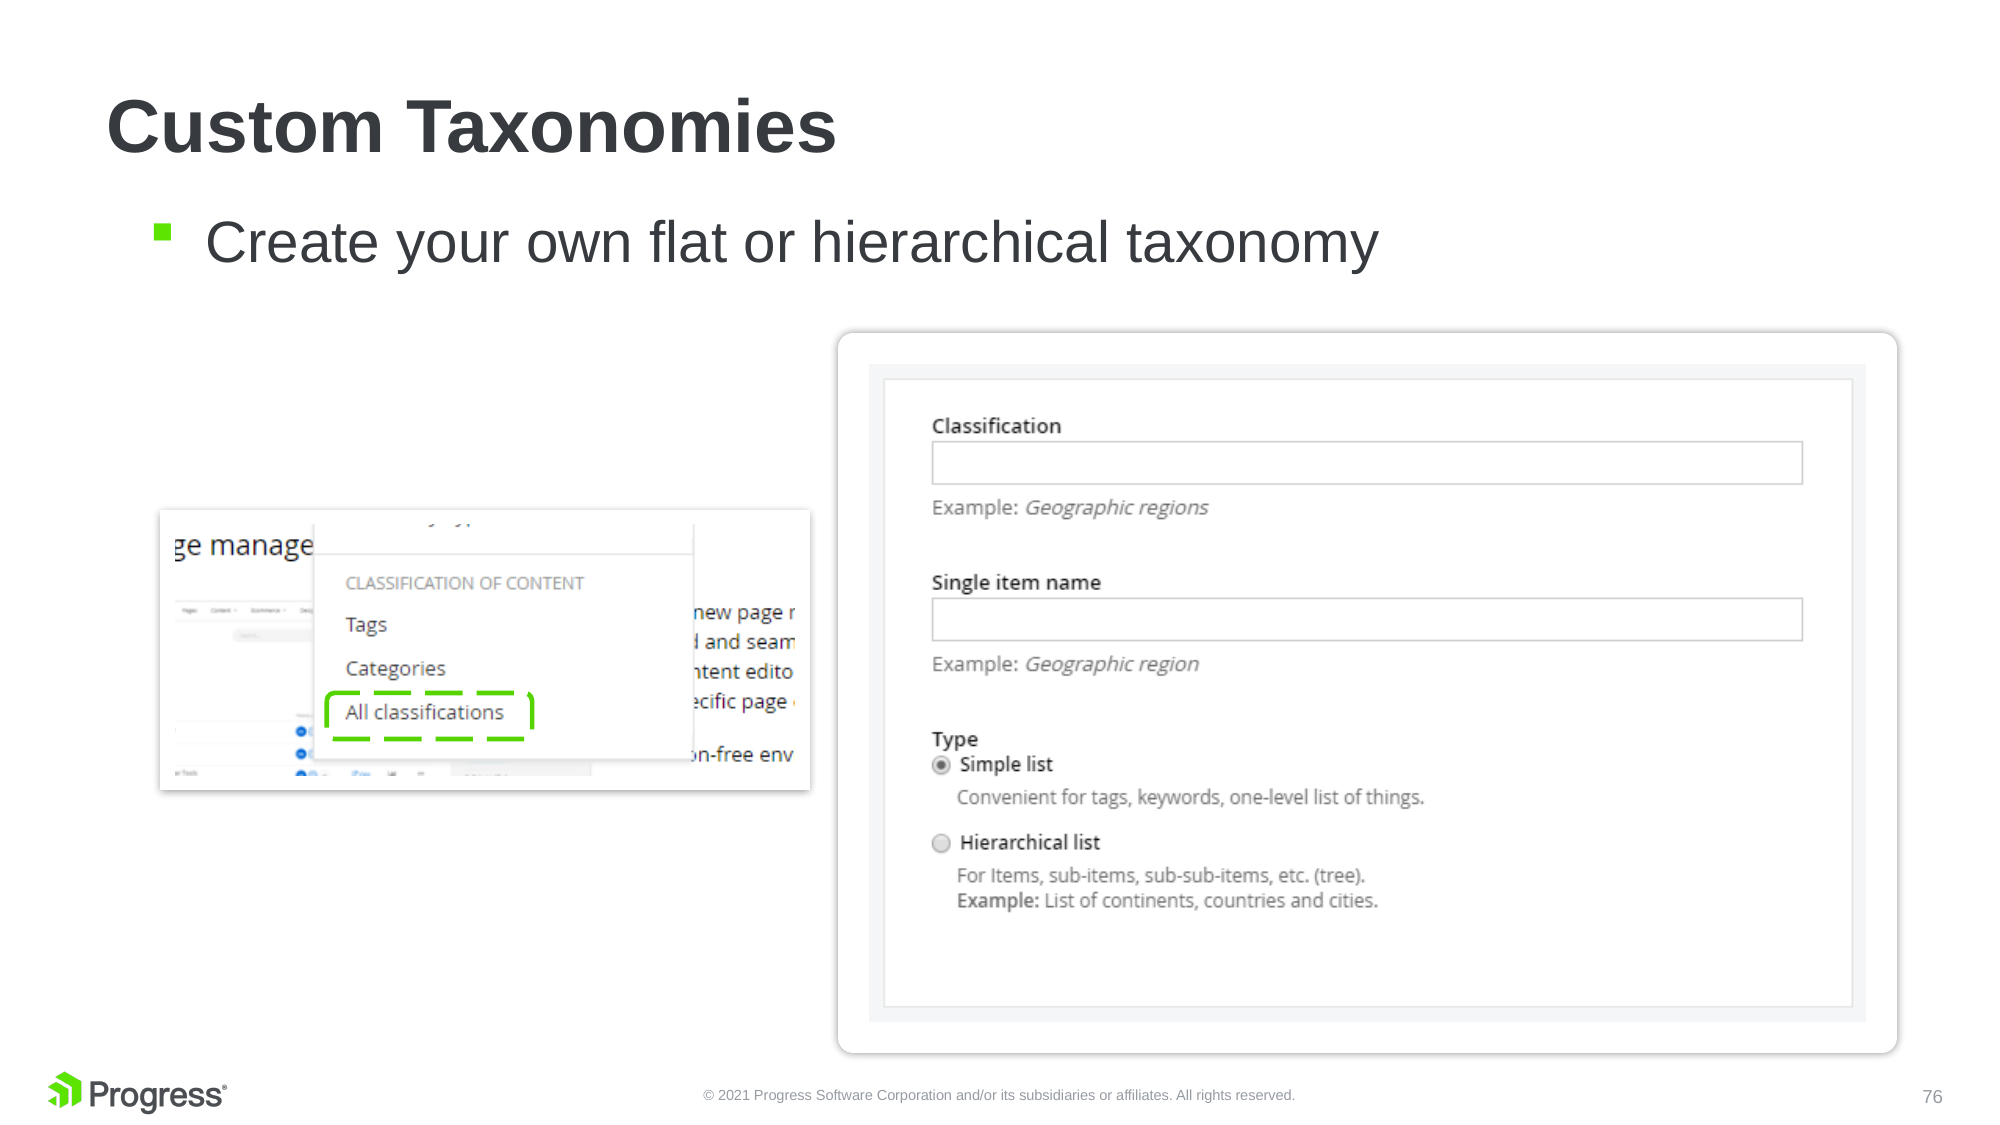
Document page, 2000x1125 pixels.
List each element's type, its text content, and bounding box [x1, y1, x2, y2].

picture [868, 363, 1866, 1023]
picture [174, 523, 796, 777]
title Custom Taxonomies [91, 80, 1888, 177]
list Create your own flat or hierarchical taxonomy [134, 196, 1439, 345]
